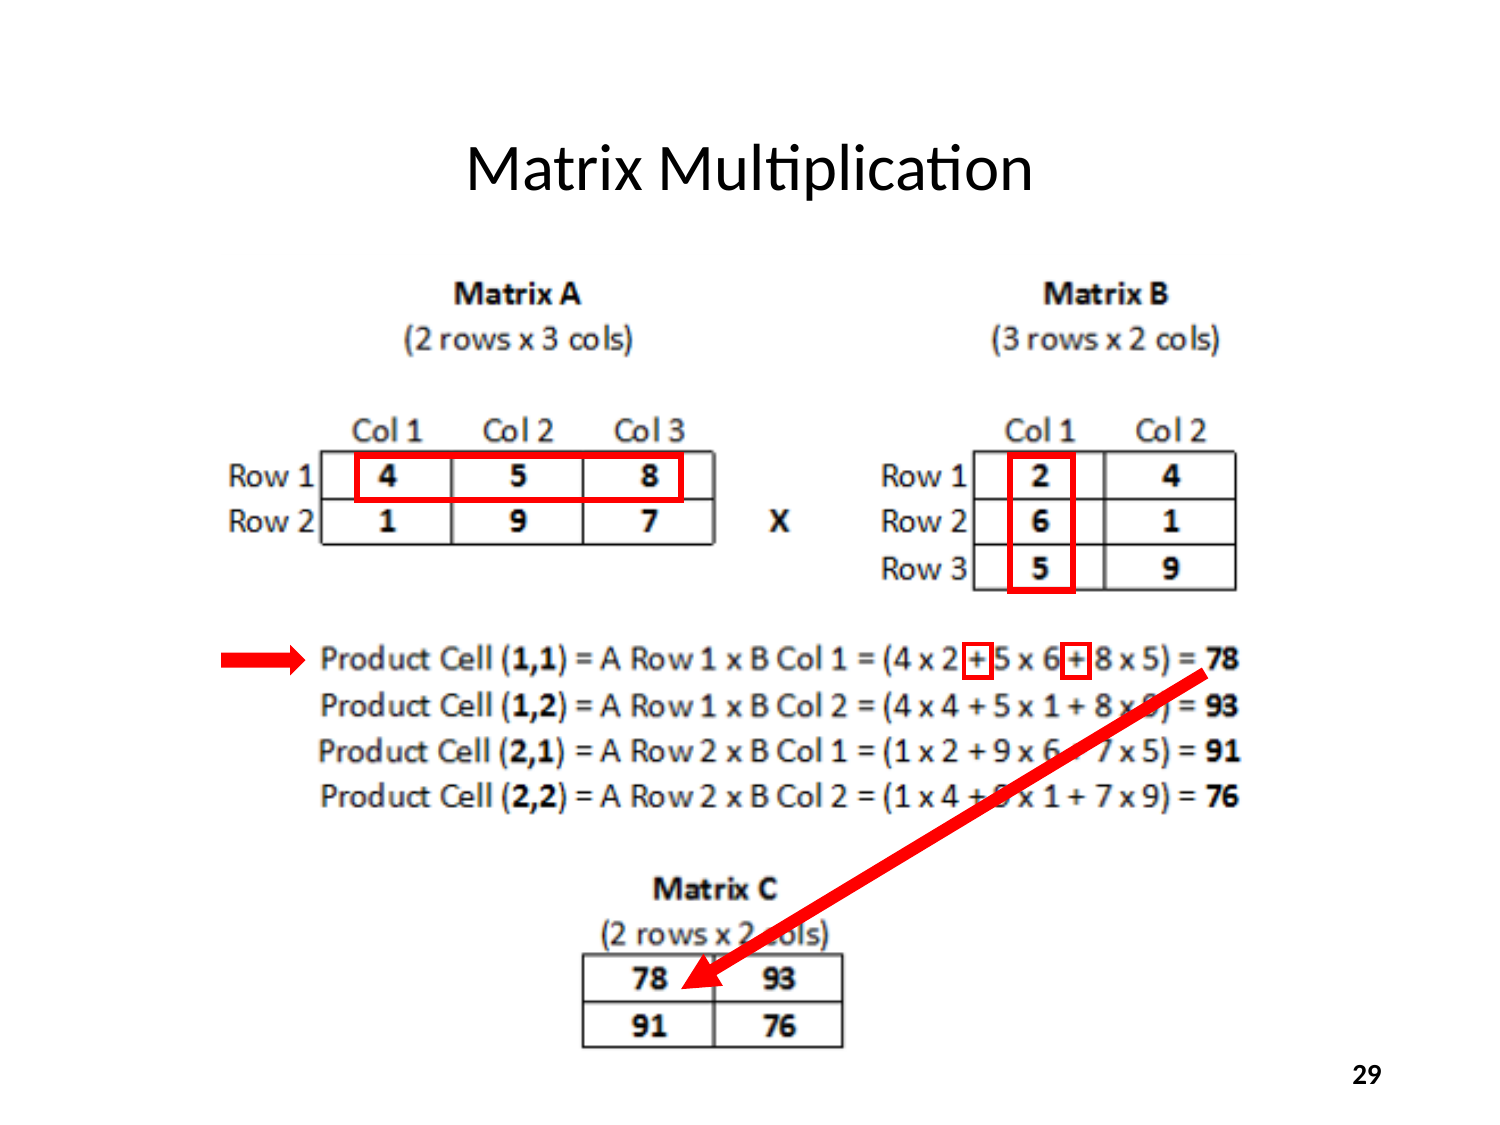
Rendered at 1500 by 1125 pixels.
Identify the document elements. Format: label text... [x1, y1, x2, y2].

picture [221, 253, 1251, 1067]
slide_number 29 [1059, 1042, 1397, 1103]
title Matrix Multiplication [103, 59, 1397, 278]
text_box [681, 672, 1206, 990]
